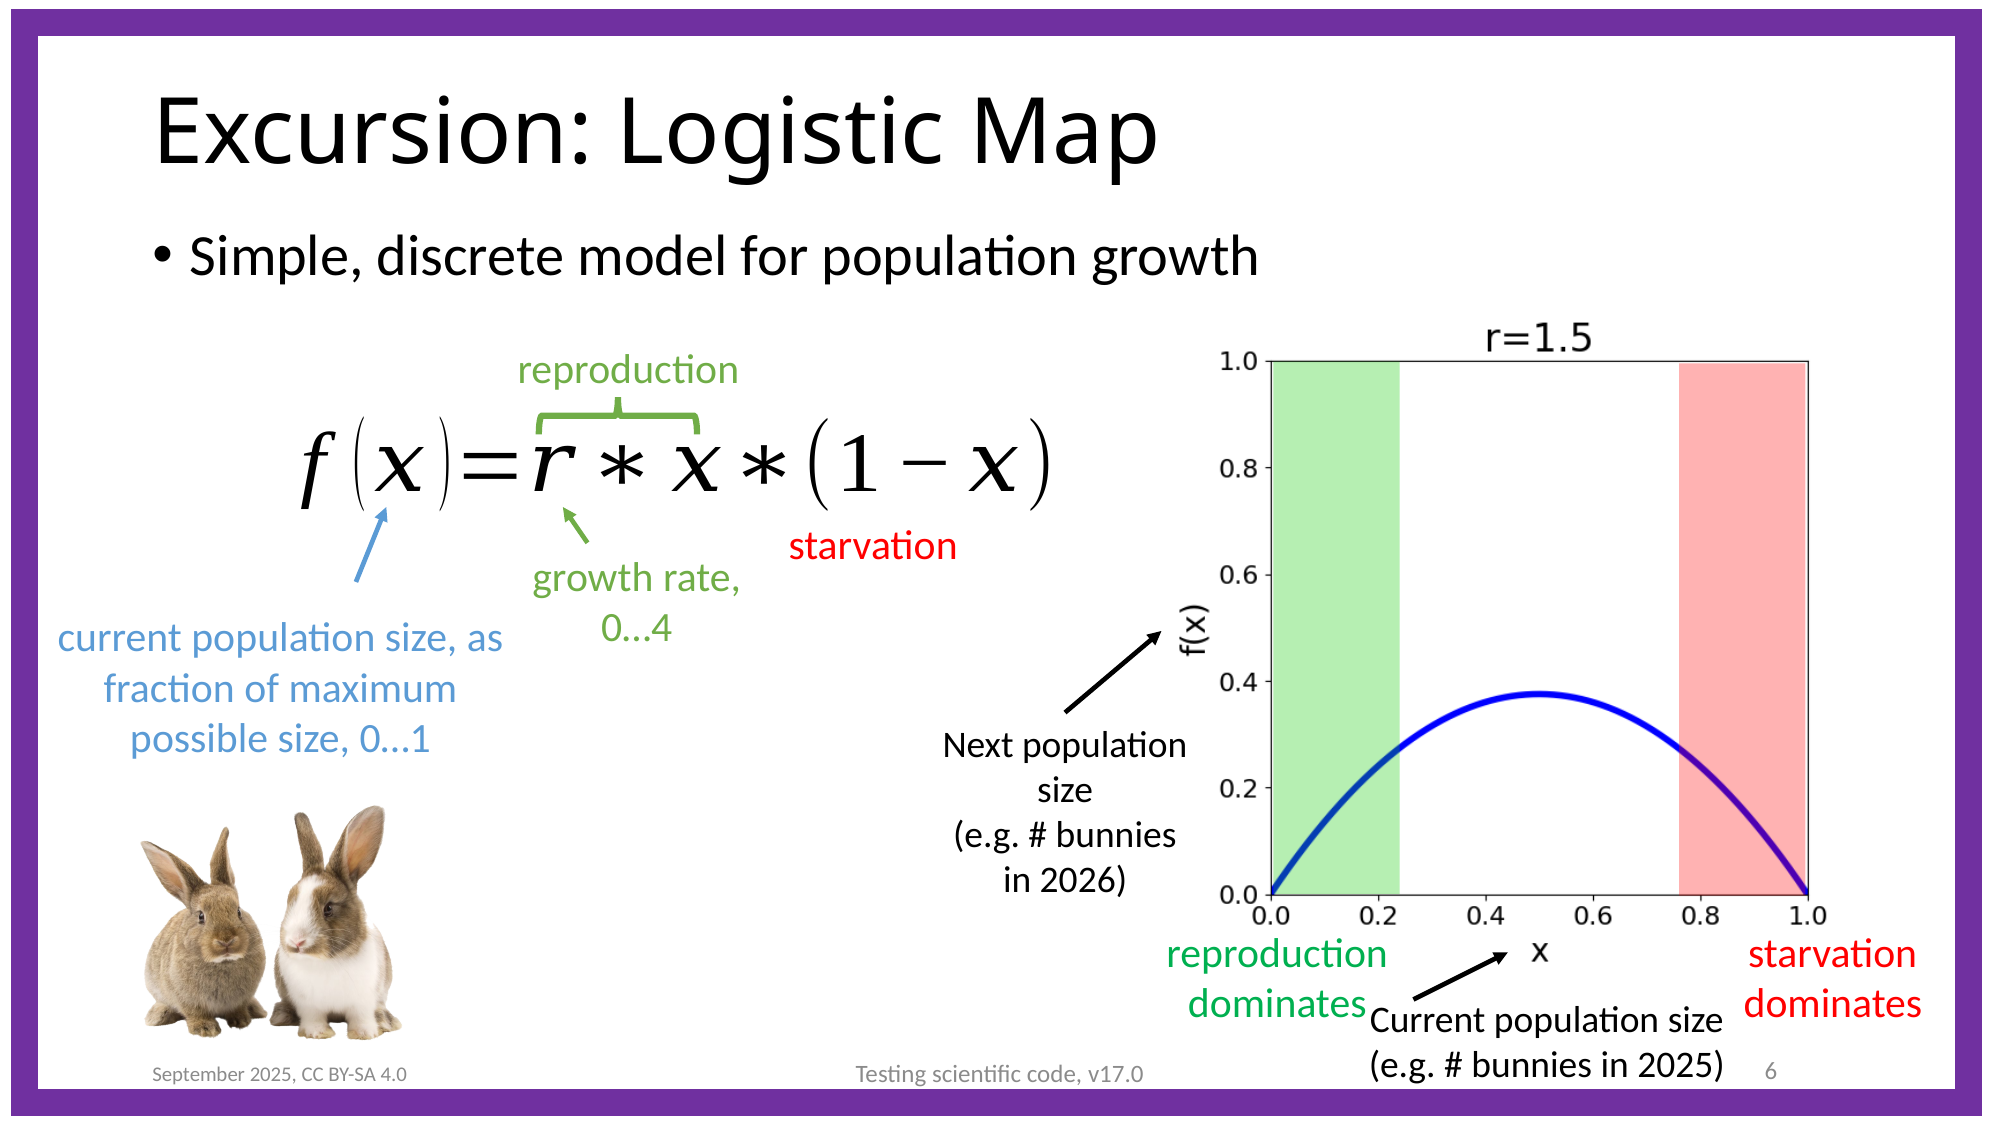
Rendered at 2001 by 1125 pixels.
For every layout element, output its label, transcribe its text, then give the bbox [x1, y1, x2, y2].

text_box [562, 507, 588, 543]
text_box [1413, 952, 1508, 1000]
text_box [1065, 630, 1162, 713]
text_box Current population size (e.g. # bunnies in 2025) [1343, 987, 1750, 1093]
picture [118, 790, 426, 1057]
text_box starvation dominates [1626, 918, 2000, 1034]
text_box Next population size (e.g. # bunnies in 2026) [924, 712, 1167, 908]
picture [1167, 310, 1839, 979]
text_box [24, 21, 1970, 1104]
text_box reproduction dominates [1070, 918, 1413, 1034]
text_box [36, 334, 1117, 770]
